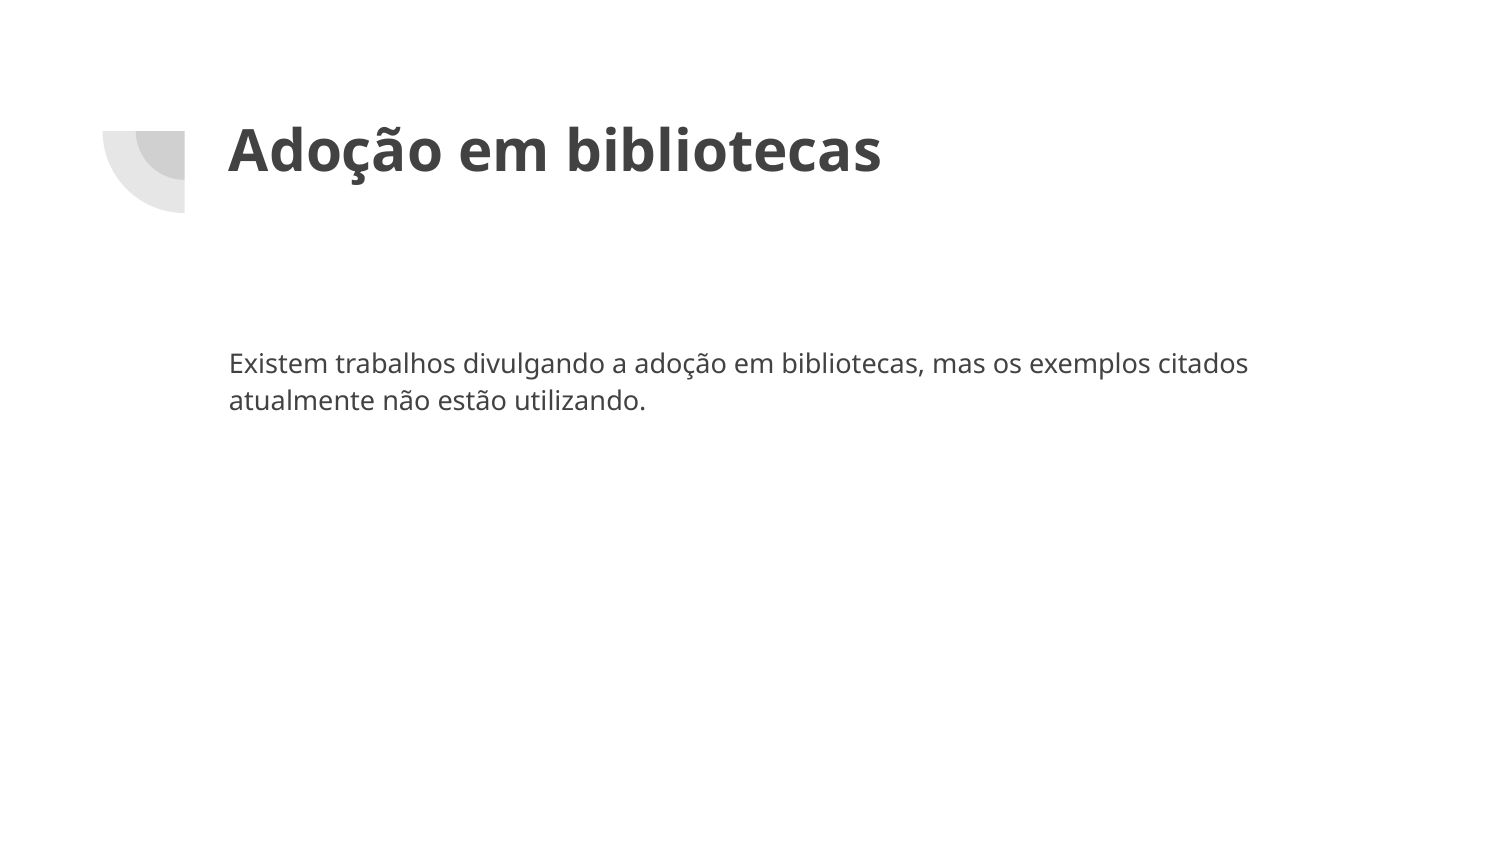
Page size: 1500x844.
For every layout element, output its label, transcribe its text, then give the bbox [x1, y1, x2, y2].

title Adoção em bibliotecas [213, 98, 1368, 263]
list Existem trabalhos divulgando a adoção em bibliotecas, mas os exemplos citados atualmente não estão utilizando. [213, 326, 1368, 744]
